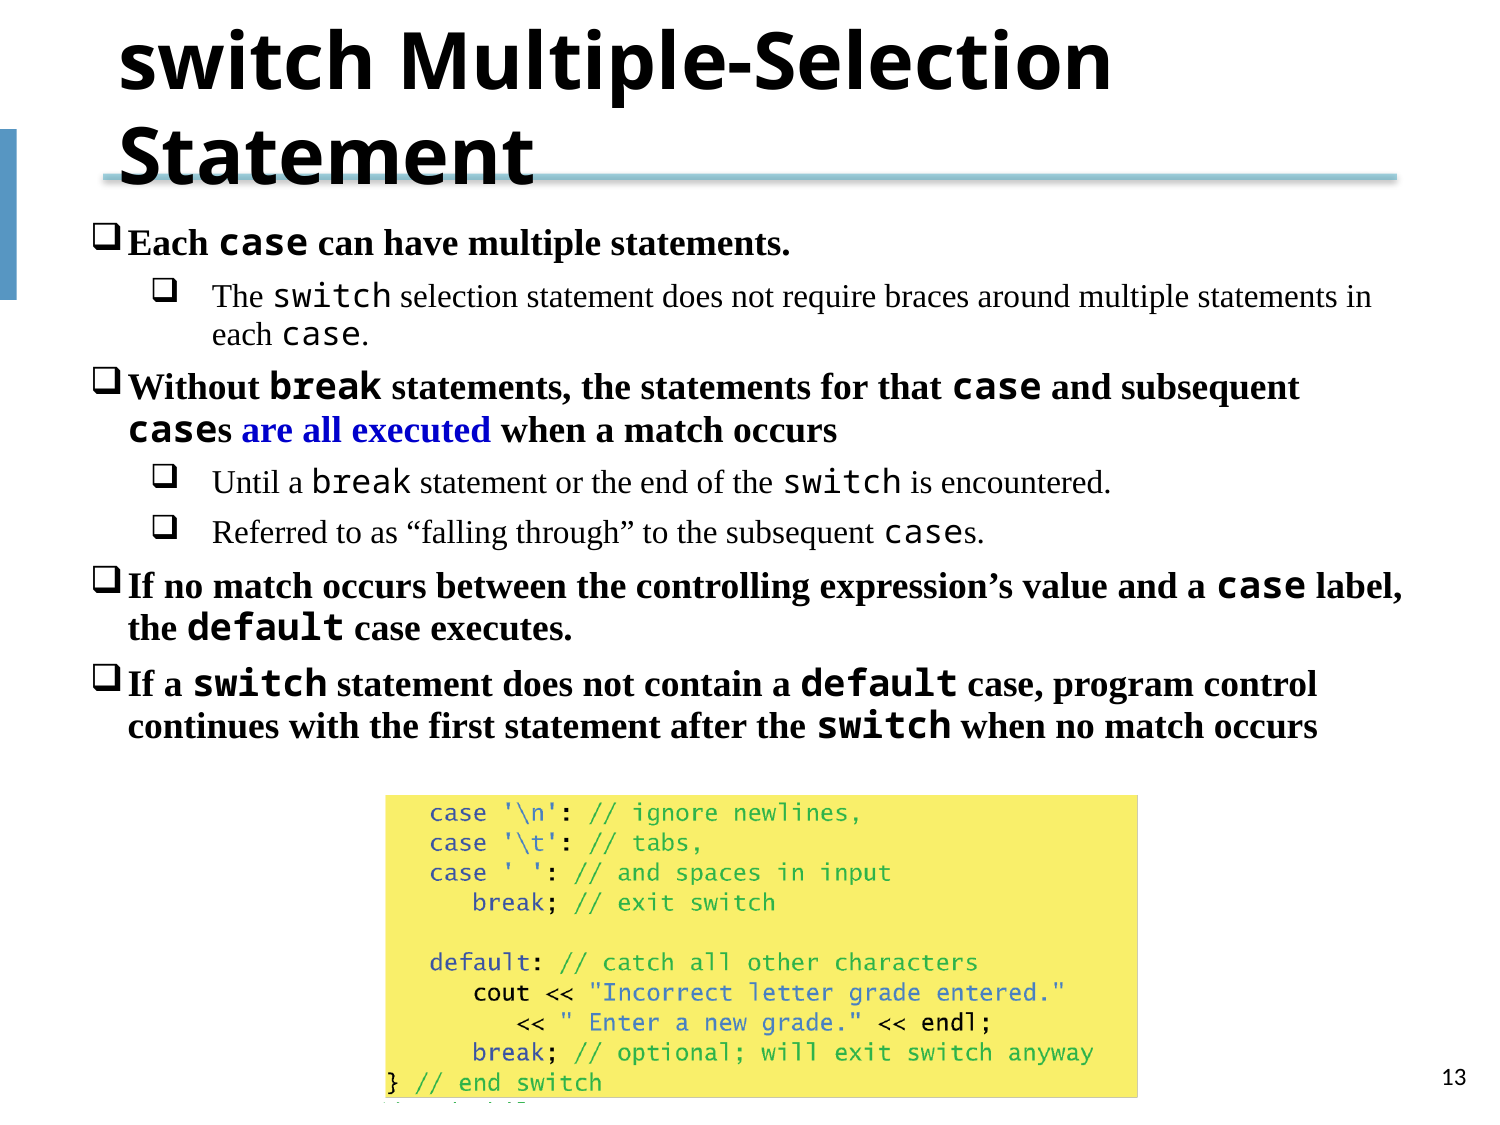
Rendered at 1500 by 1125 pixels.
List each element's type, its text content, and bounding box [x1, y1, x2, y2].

picture [383, 795, 1140, 1103]
title switch Multiple-Selection Statement [103, 25, 1397, 185]
slide_number 13 [1145, 1045, 1482, 1106]
list Each case can have multiple statements. The switch selection statement does not require braces around multiple statements in each case. Without break statements, the statements for that case and subsequent cases are all executed when a match occurs Until a break statement or the end of the switch is encountered. Referred to as “falling through” to the subsequent cases. If no match occurs between the controlling expression’s value and a case label, the default case executes. If a switch statement does not contain a default case, program control continues with the first statement after the switch when no match occurs [75, 214, 1425, 957]
